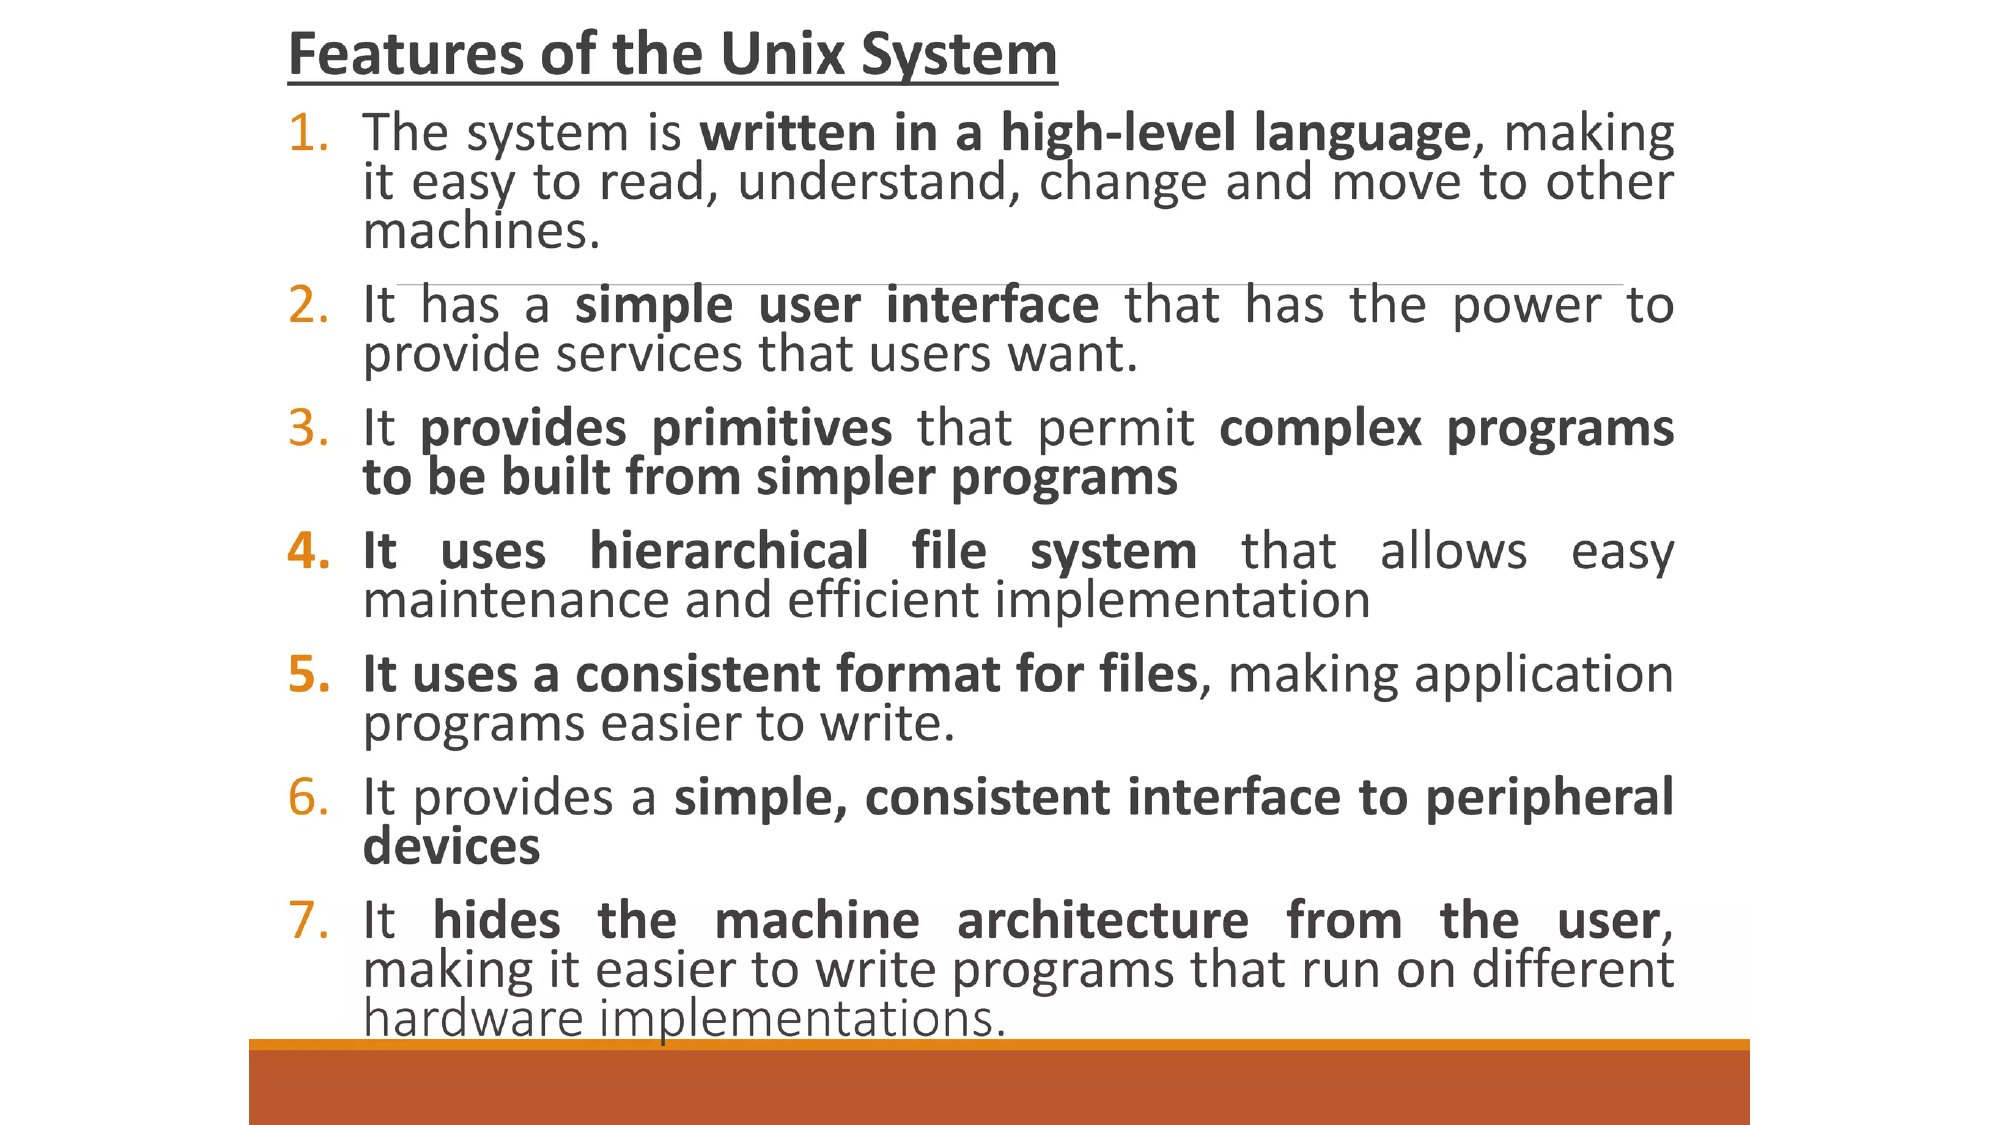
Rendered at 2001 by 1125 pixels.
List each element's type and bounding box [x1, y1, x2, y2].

picture [249, 0, 1751, 1125]
